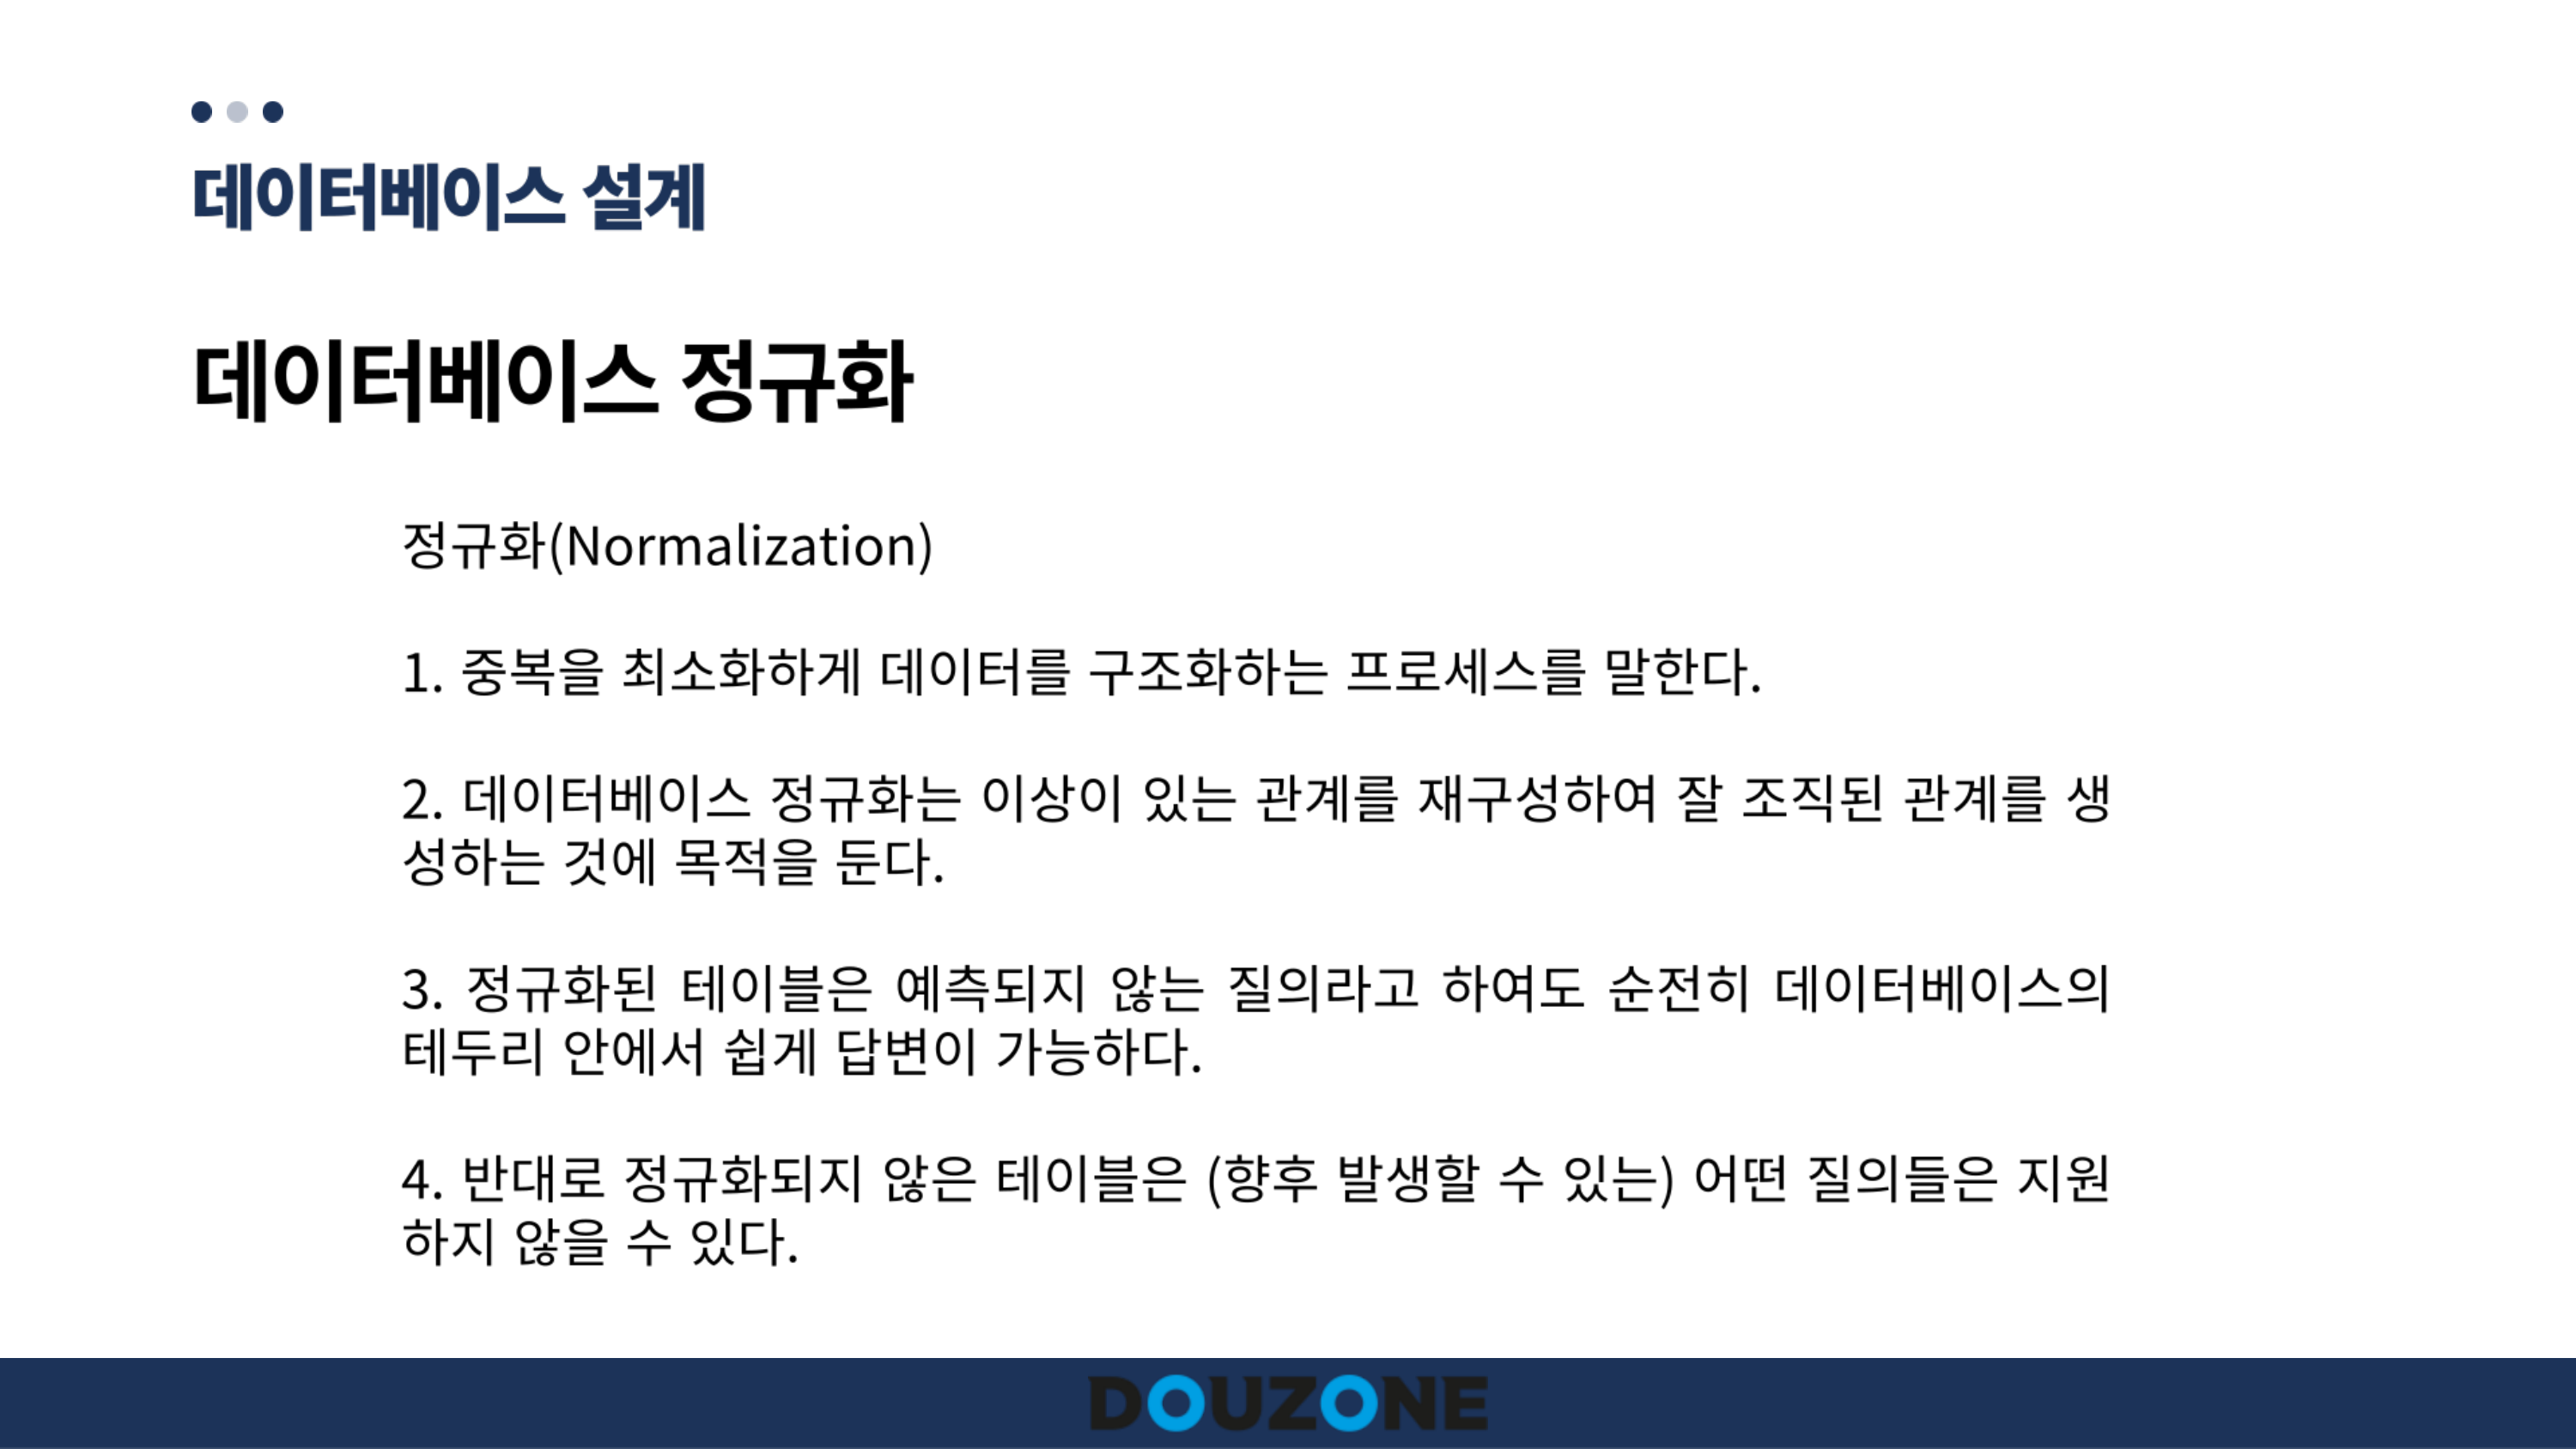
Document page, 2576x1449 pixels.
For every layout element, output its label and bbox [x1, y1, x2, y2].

picture [392, 499, 2138, 1303]
text_box [263, 101, 284, 123]
picture [180, 130, 739, 282]
text_box [227, 101, 248, 123]
text_box [191, 101, 213, 123]
text_box [1087, 1369, 1488, 1438]
picture [178, 300, 957, 464]
text_box [0, 1358, 2576, 1449]
